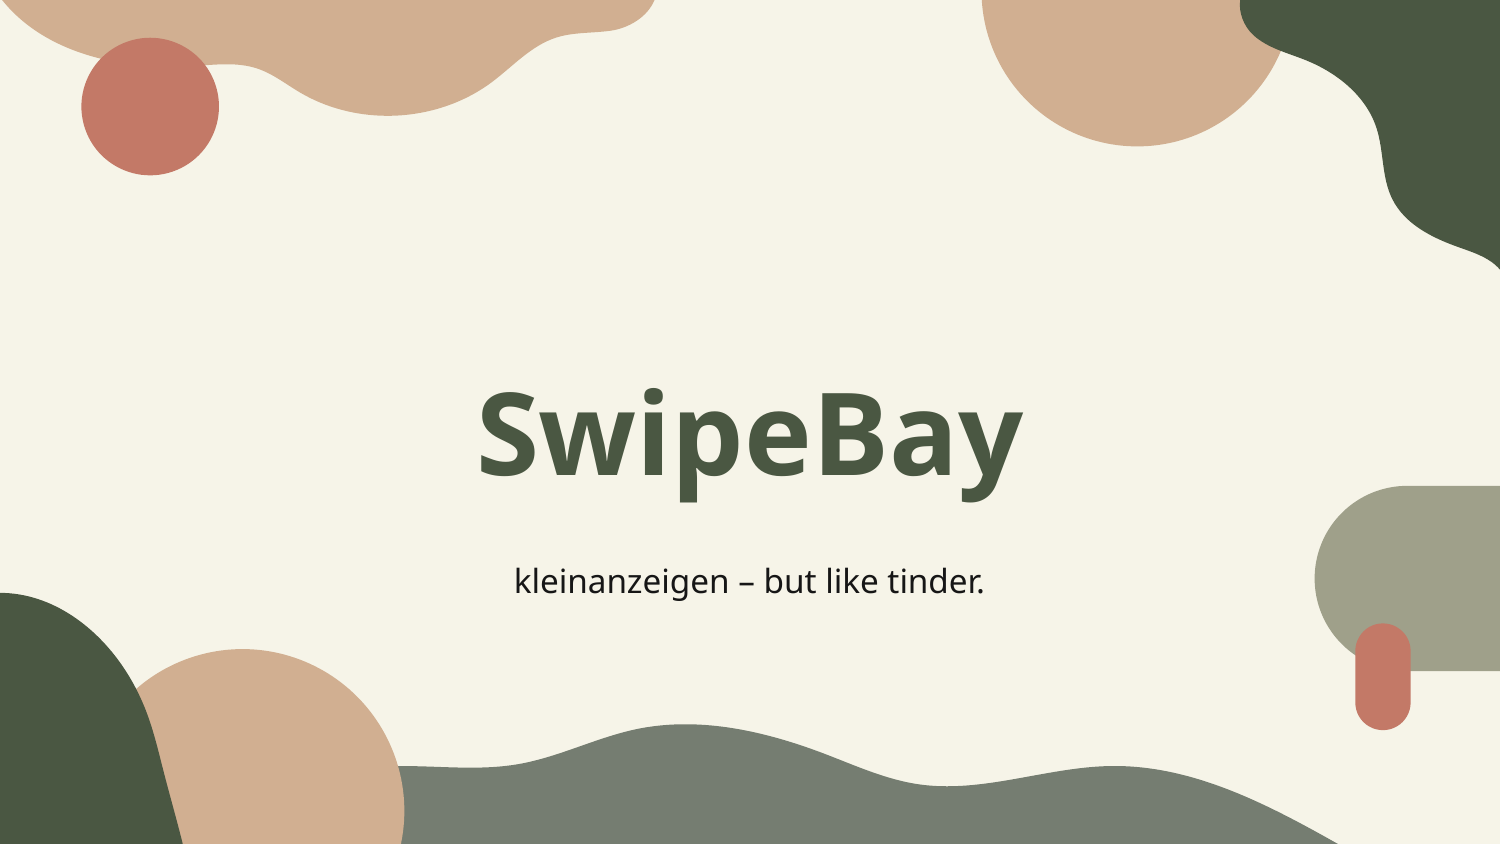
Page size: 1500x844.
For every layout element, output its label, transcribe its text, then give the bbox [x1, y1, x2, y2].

subtitle kleinanzeigen – but like tinder. [282, 545, 1218, 624]
title SwipeBay [190, 220, 1310, 514]
